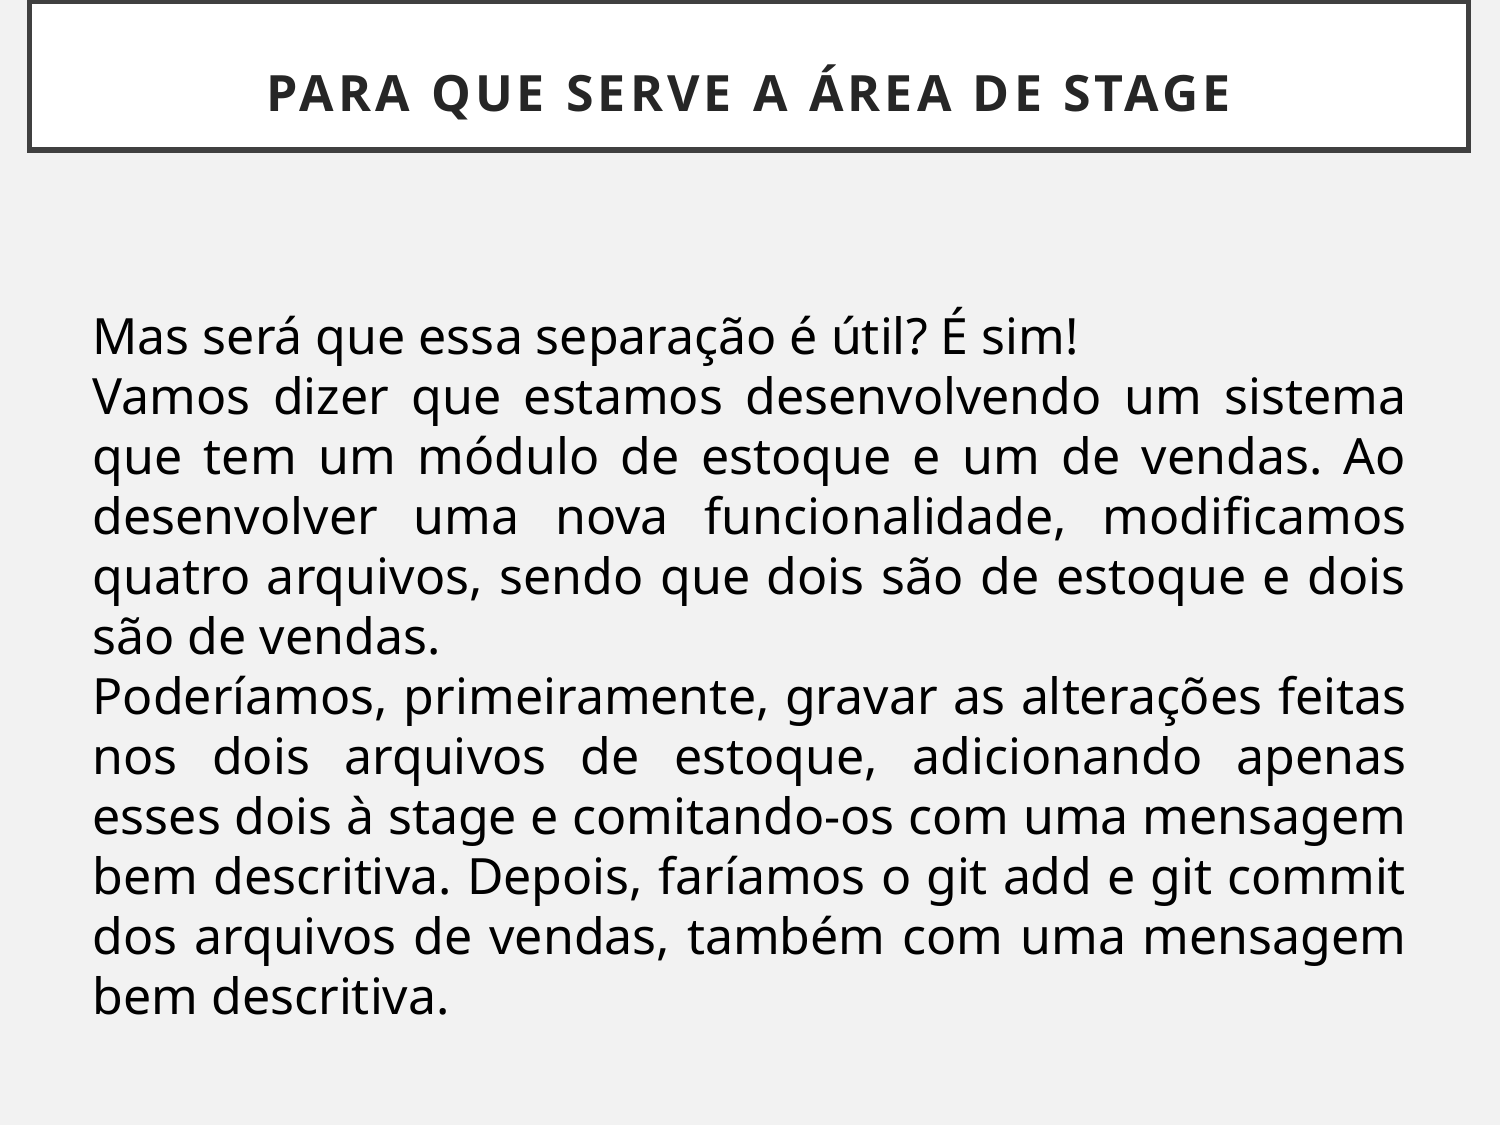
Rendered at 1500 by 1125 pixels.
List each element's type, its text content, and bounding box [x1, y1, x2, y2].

title PARA QUE SERVE A ÁREA DE STAGE [27, 0, 1471, 153]
text_box Mas será que essa separação é útil? É sim! Vamos dizer que estamos desenvolvendo um sistema que tem um módulo de estoque e um de vendas. Ao desenvolver uma nova funcionalidade, modificamos quatro arquivos, sendo que dois são de estoque e dois são de vendas. Poderíamos, primeiramente, gravar as alterações feitas nos dois arquivos de estoque, adicionando apenas esses dois à stage e comitando-os com uma mensagem bem descritiva. Depois, faríamos o git add e git commit dos arquivos de vendas, também com uma mensagem bem descritiva. [78, 297, 1422, 1033]
